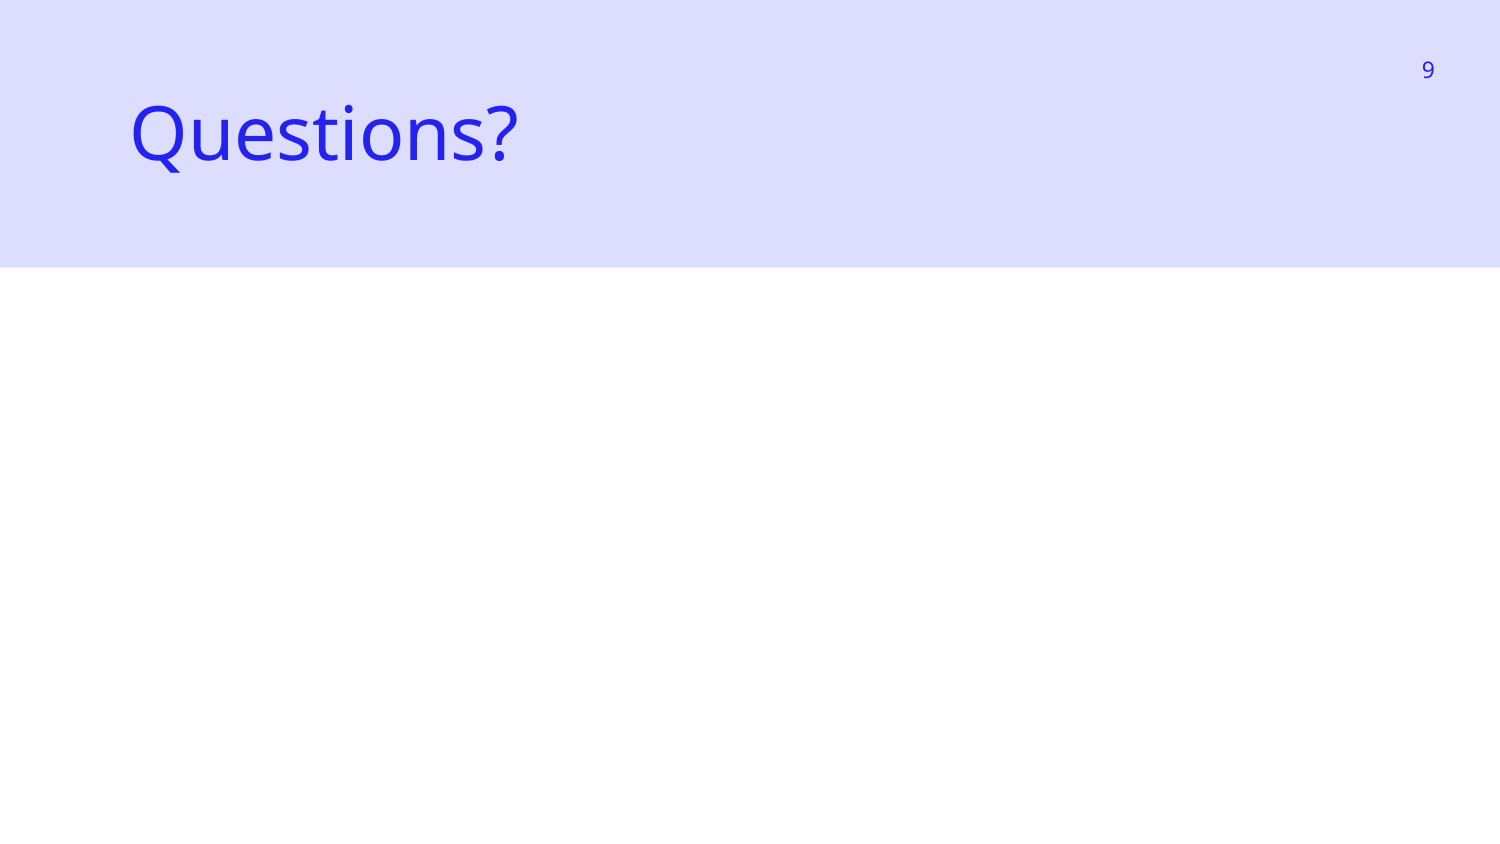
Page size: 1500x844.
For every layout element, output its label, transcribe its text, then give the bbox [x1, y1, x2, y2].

slide_number ‹#› [1392, 41, 1450, 71]
subtitle Questions? [129, 85, 773, 209]
